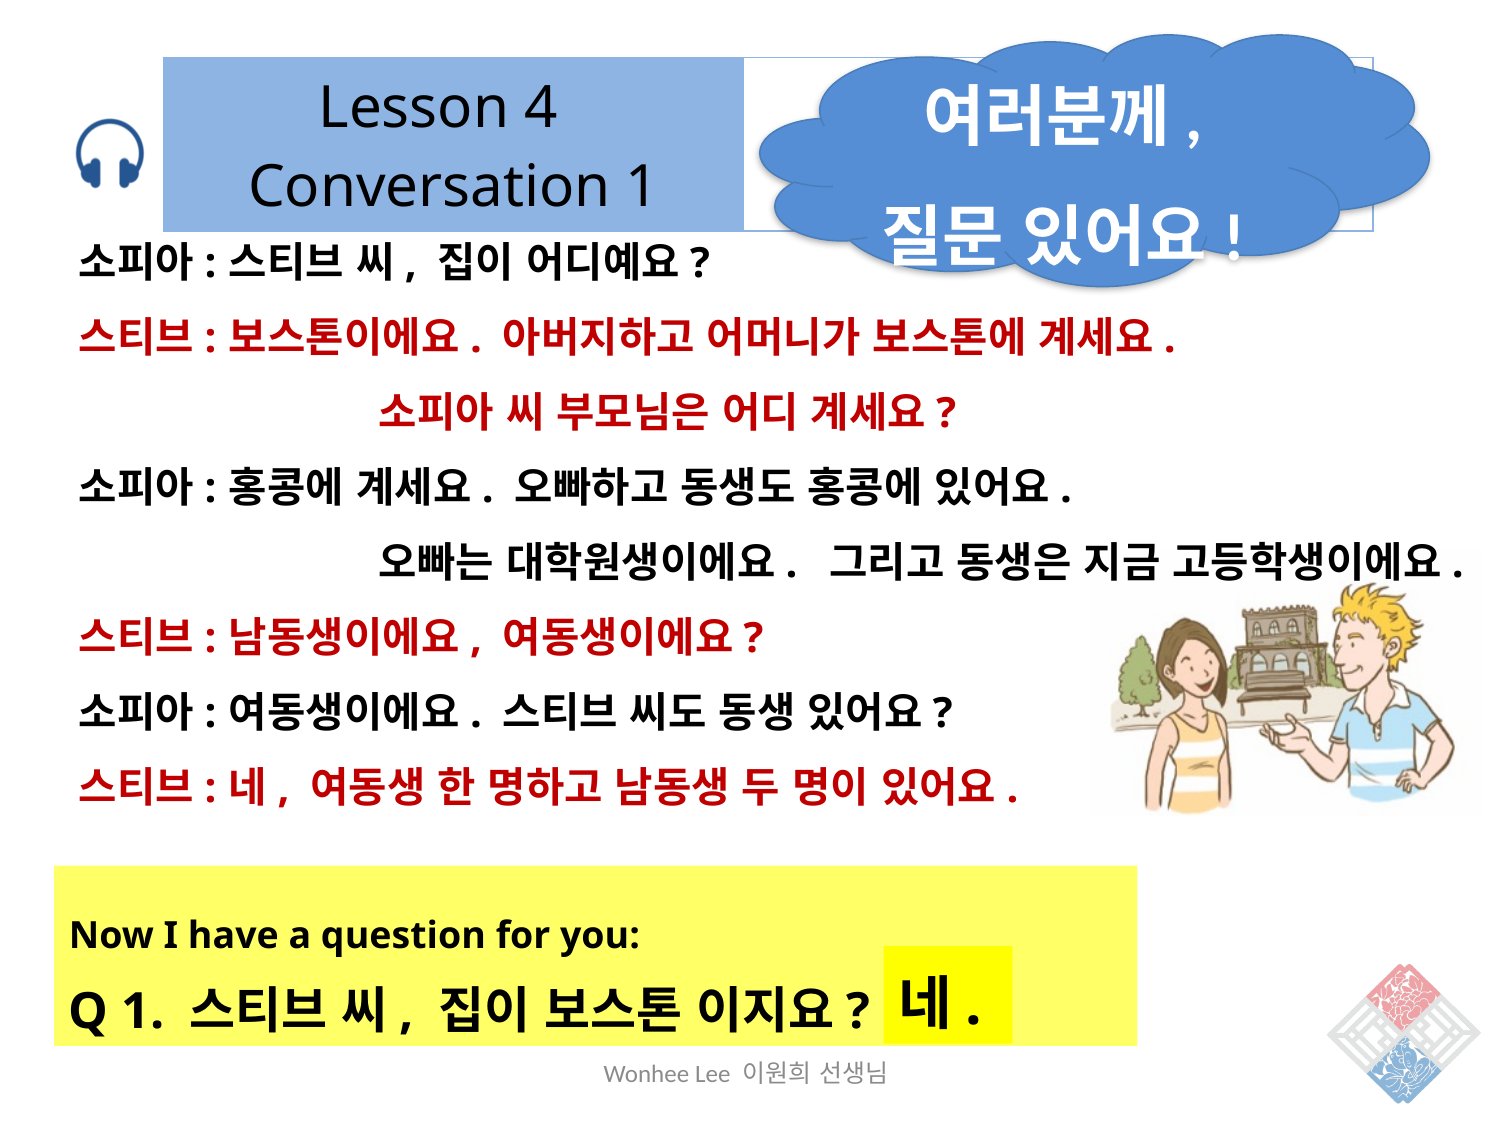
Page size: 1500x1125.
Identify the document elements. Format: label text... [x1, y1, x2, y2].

text_box 여러분께, 질문 있어요! [758, 34, 1431, 288]
table_header Lesson 4 Conversation 1 [165, 58, 742, 203]
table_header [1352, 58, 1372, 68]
text_box 네. [883, 946, 1013, 1044]
text_box Now I have a question for you: Q 1. 스티브 씨, 집이 보스톤 이지요? [54, 865, 1138, 1046]
text_box 소피아: 스티브 씨, 집이 어디예요? 스티브: 보스톤이에요. 아버지하고 어머니가 보스톤에 계세요. 소피아 씨 부모님은 어디 계세요? 소피아: 홍콩에 계세요. 오빠하고 동생도 홍콩에 있어요. 오빠는 대학원생이에요. 그리고 동생은 지금 고등학생이에요. 스티브: 남동생이에요, 여동생이에요? 소피아: 여동생이에요. 스티브 씨도 동생 있어요? 스티브: 네, 여동생 한 명하고 남동생 두 명이 있어요. [64, 203, 1500, 819]
picture [63, 113, 157, 194]
table_header 동생이 두 명 있어요. [744, 58, 886, 203]
text_box [1325, 957, 1482, 1110]
footer Wonhee Lee 이원희 선생님 [512, 1042, 988, 1103]
picture [1089, 549, 1482, 816]
